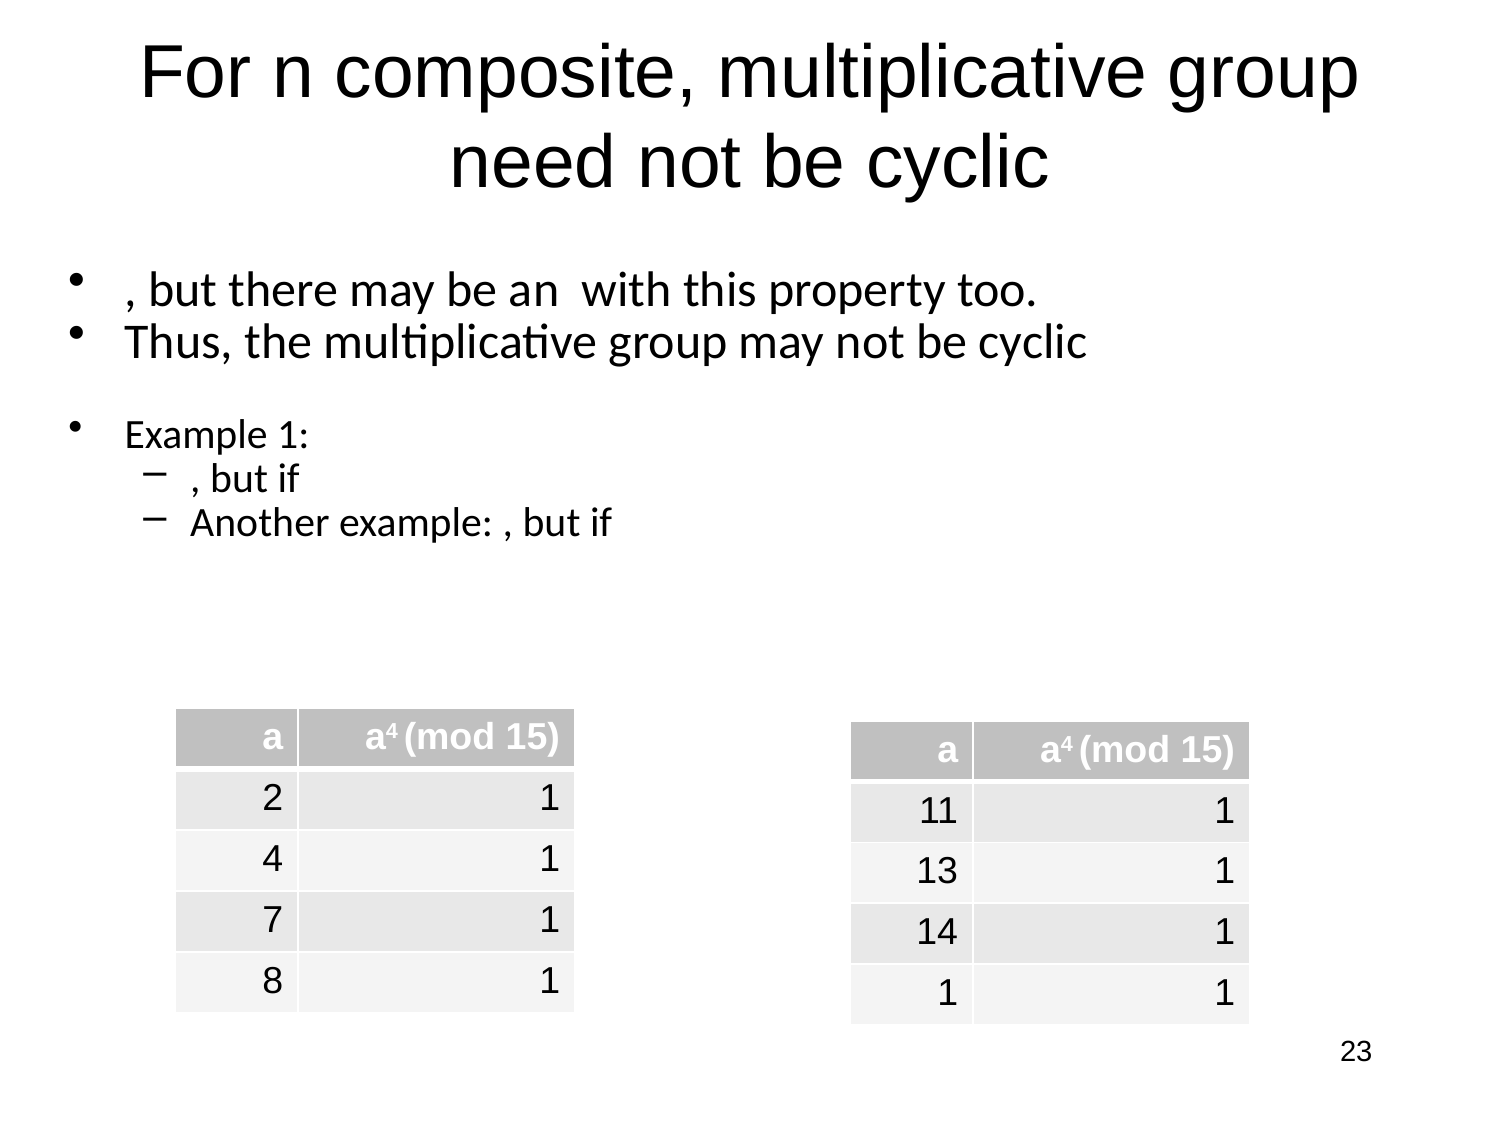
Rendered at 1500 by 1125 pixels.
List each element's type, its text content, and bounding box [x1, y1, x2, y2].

table_cell 13 [851, 843, 972, 902]
table_header a [176, 709, 297, 766]
table_cell 1 [974, 904, 1249, 963]
table_cell 4 [176, 831, 297, 890]
table_cell 1 [974, 784, 1249, 842]
table_cell 1 [851, 965, 972, 1024]
table_cell 1 [299, 892, 574, 951]
table_cell 11 [851, 784, 972, 842]
table_cell 8 [176, 953, 297, 1012]
table_header a [851, 722, 972, 779]
table_cell 1 [974, 965, 1249, 1024]
table_cell 1 [299, 953, 574, 1012]
table_header a4 (mod 15) [974, 722, 1249, 779]
table_cell 7 [176, 892, 297, 951]
table_cell 1 [299, 772, 574, 829]
table_cell 1 [299, 831, 574, 890]
slide_number 23 [1074, 1024, 1388, 1101]
table_header a4 (mod 15) [299, 709, 574, 766]
table_cell 14 [851, 904, 972, 963]
table_cell 1 [974, 843, 1249, 902]
title For n composite, multiplicative group need not be cyclic [112, 37, 1388, 188]
table_cell 2 [176, 772, 297, 829]
